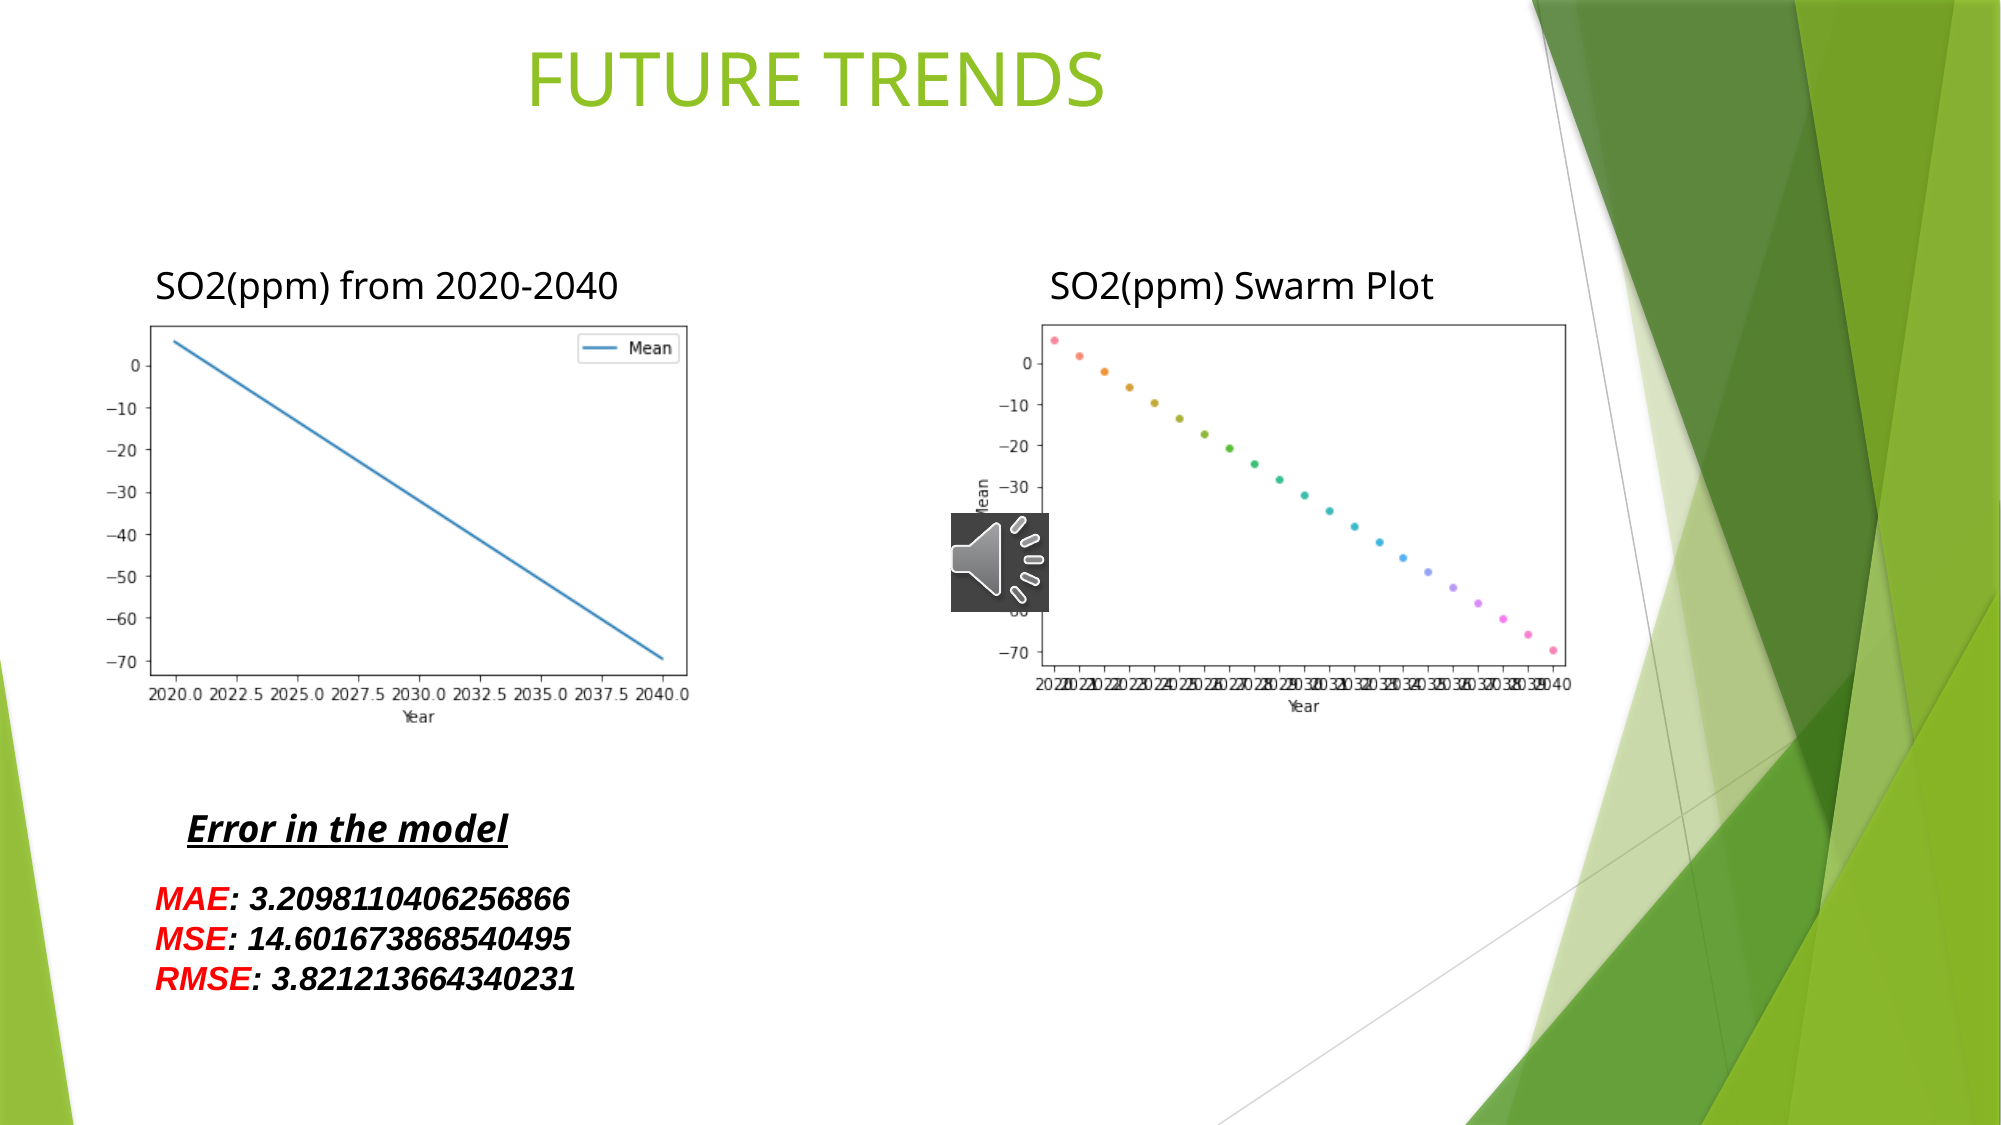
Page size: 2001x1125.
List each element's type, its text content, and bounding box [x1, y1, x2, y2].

text_box MAE: 3.2098110406256866 MSE: 14.601673868540495 RMSE: 3.821213664340231 [140, 869, 726, 1005]
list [94, 316, 701, 737]
text_box SO2(ppm) from 2020-2040 [140, 255, 747, 315]
text_box [111, 139, 1522, 1103]
title FUTURE TRENDS [111, 24, 1522, 139]
picture [949, 315, 1585, 726]
text_box SO2(ppm) Swarm Plot [1034, 255, 1584, 314]
